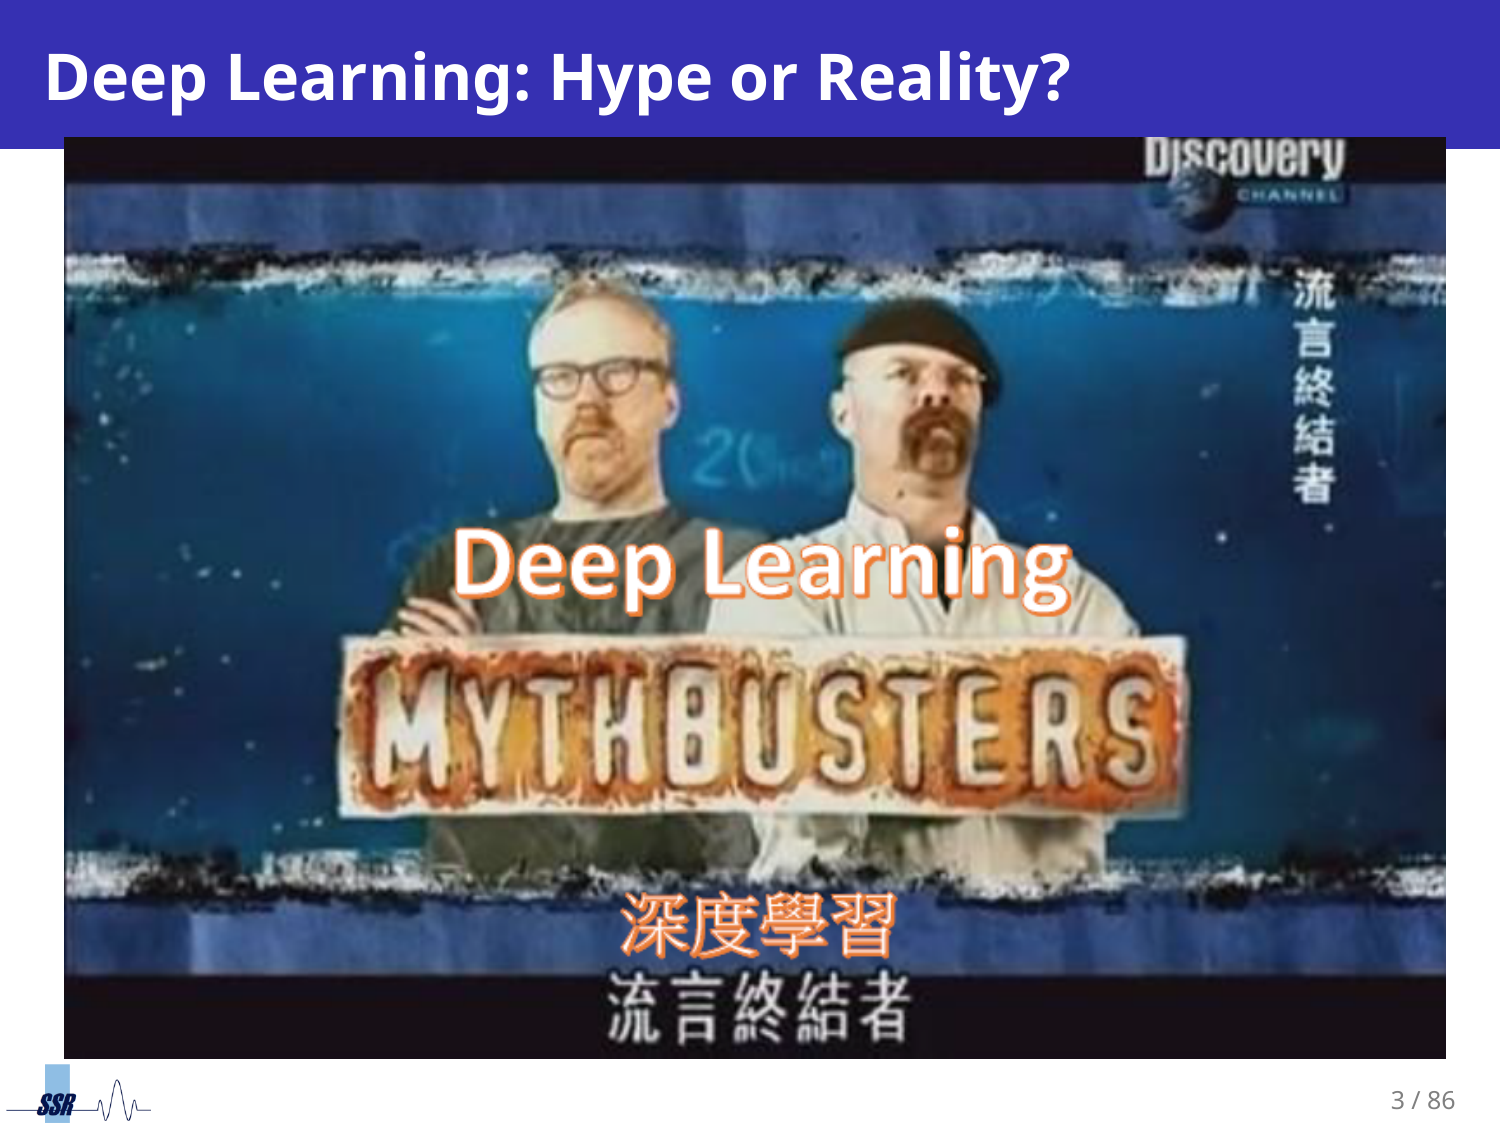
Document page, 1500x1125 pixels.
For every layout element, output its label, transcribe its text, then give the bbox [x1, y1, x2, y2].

title Deep Learning: Hype or Reality? [0, 0, 1500, 151]
picture [64, 136, 1446, 1059]
picture [1, 1062, 151, 1125]
